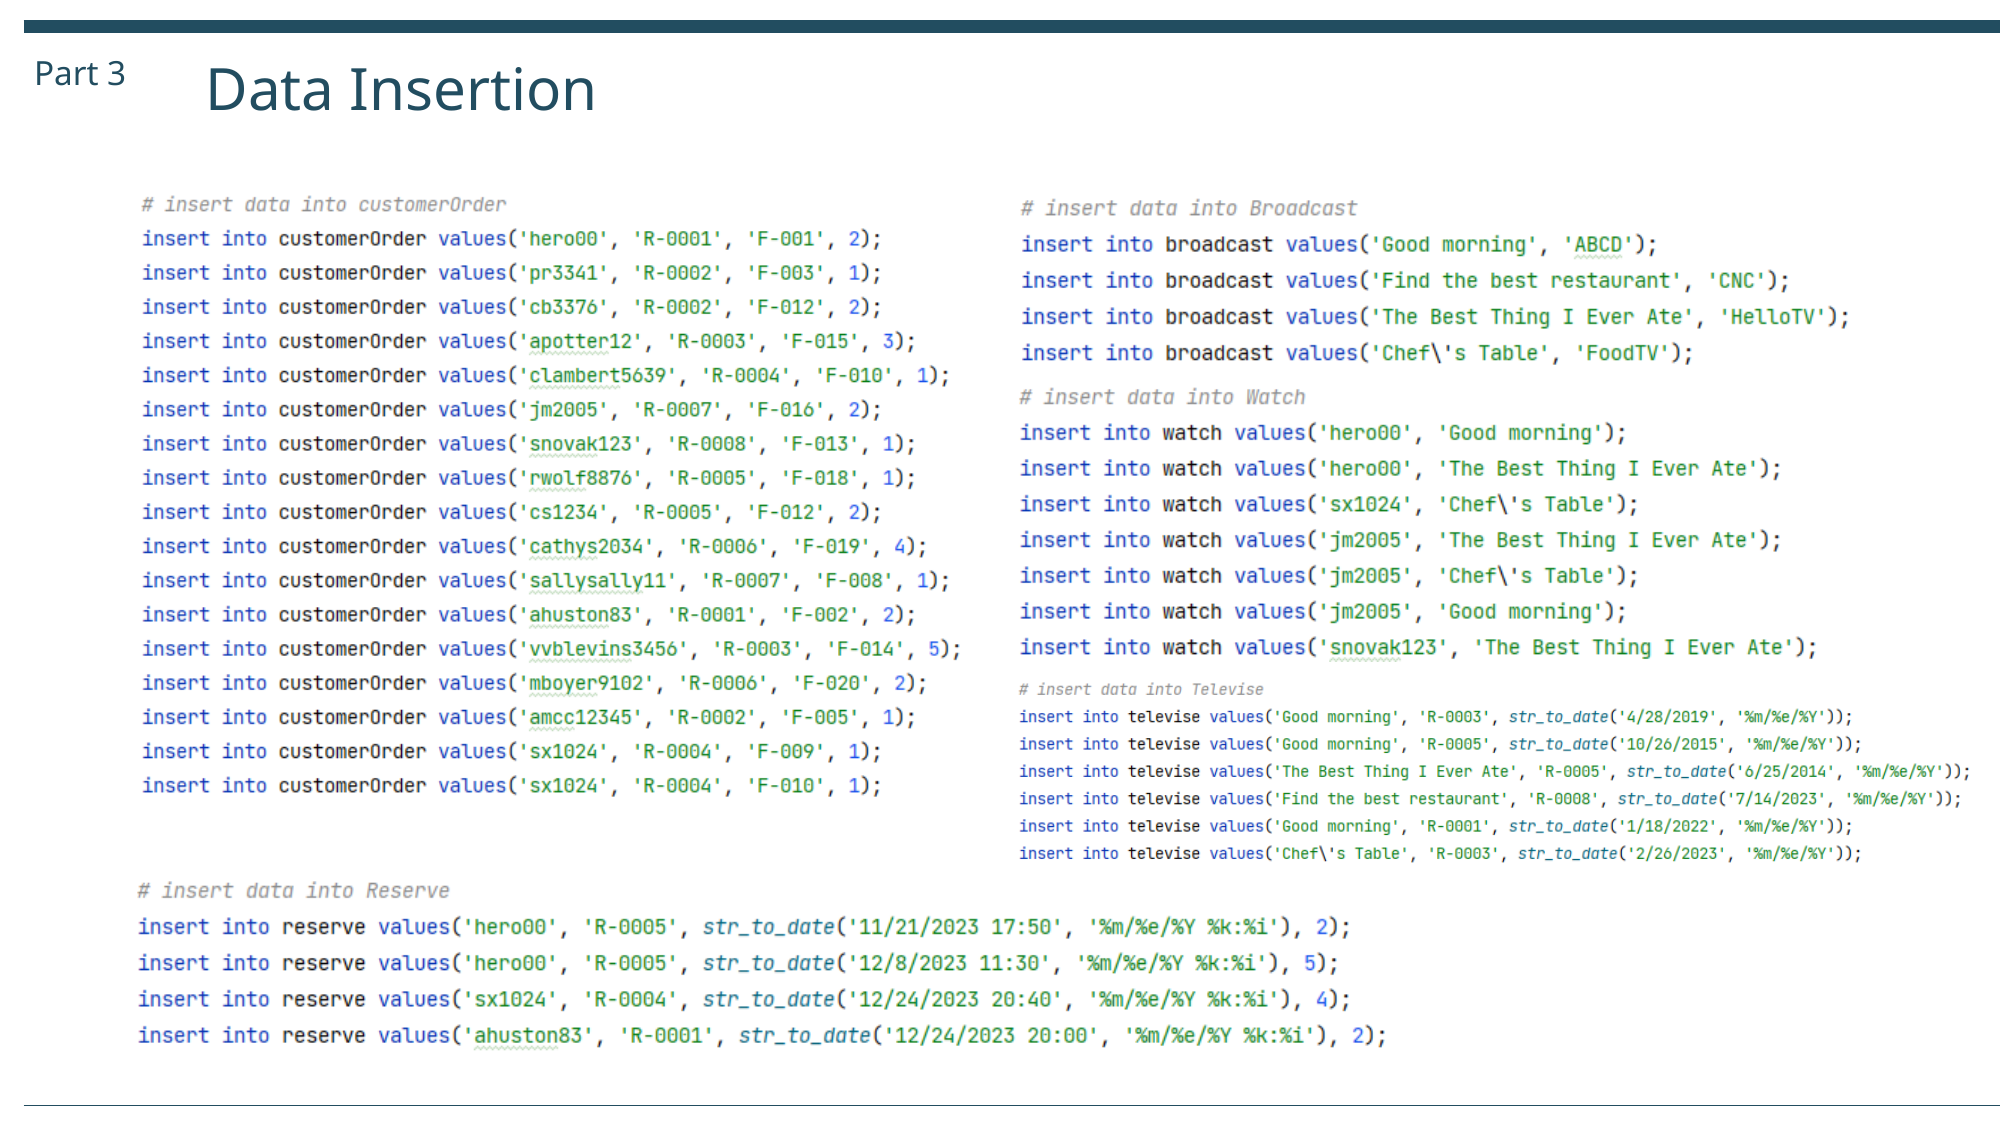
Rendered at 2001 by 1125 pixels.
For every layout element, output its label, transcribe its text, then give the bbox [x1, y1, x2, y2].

picture [136, 193, 971, 804]
picture [136, 877, 1394, 1056]
text_box Data Insertion [190, 44, 1506, 130]
picture [1012, 385, 1820, 663]
text_box Part 3 [19, 44, 142, 100]
picture [1012, 193, 1860, 374]
picture [1012, 679, 1977, 867]
